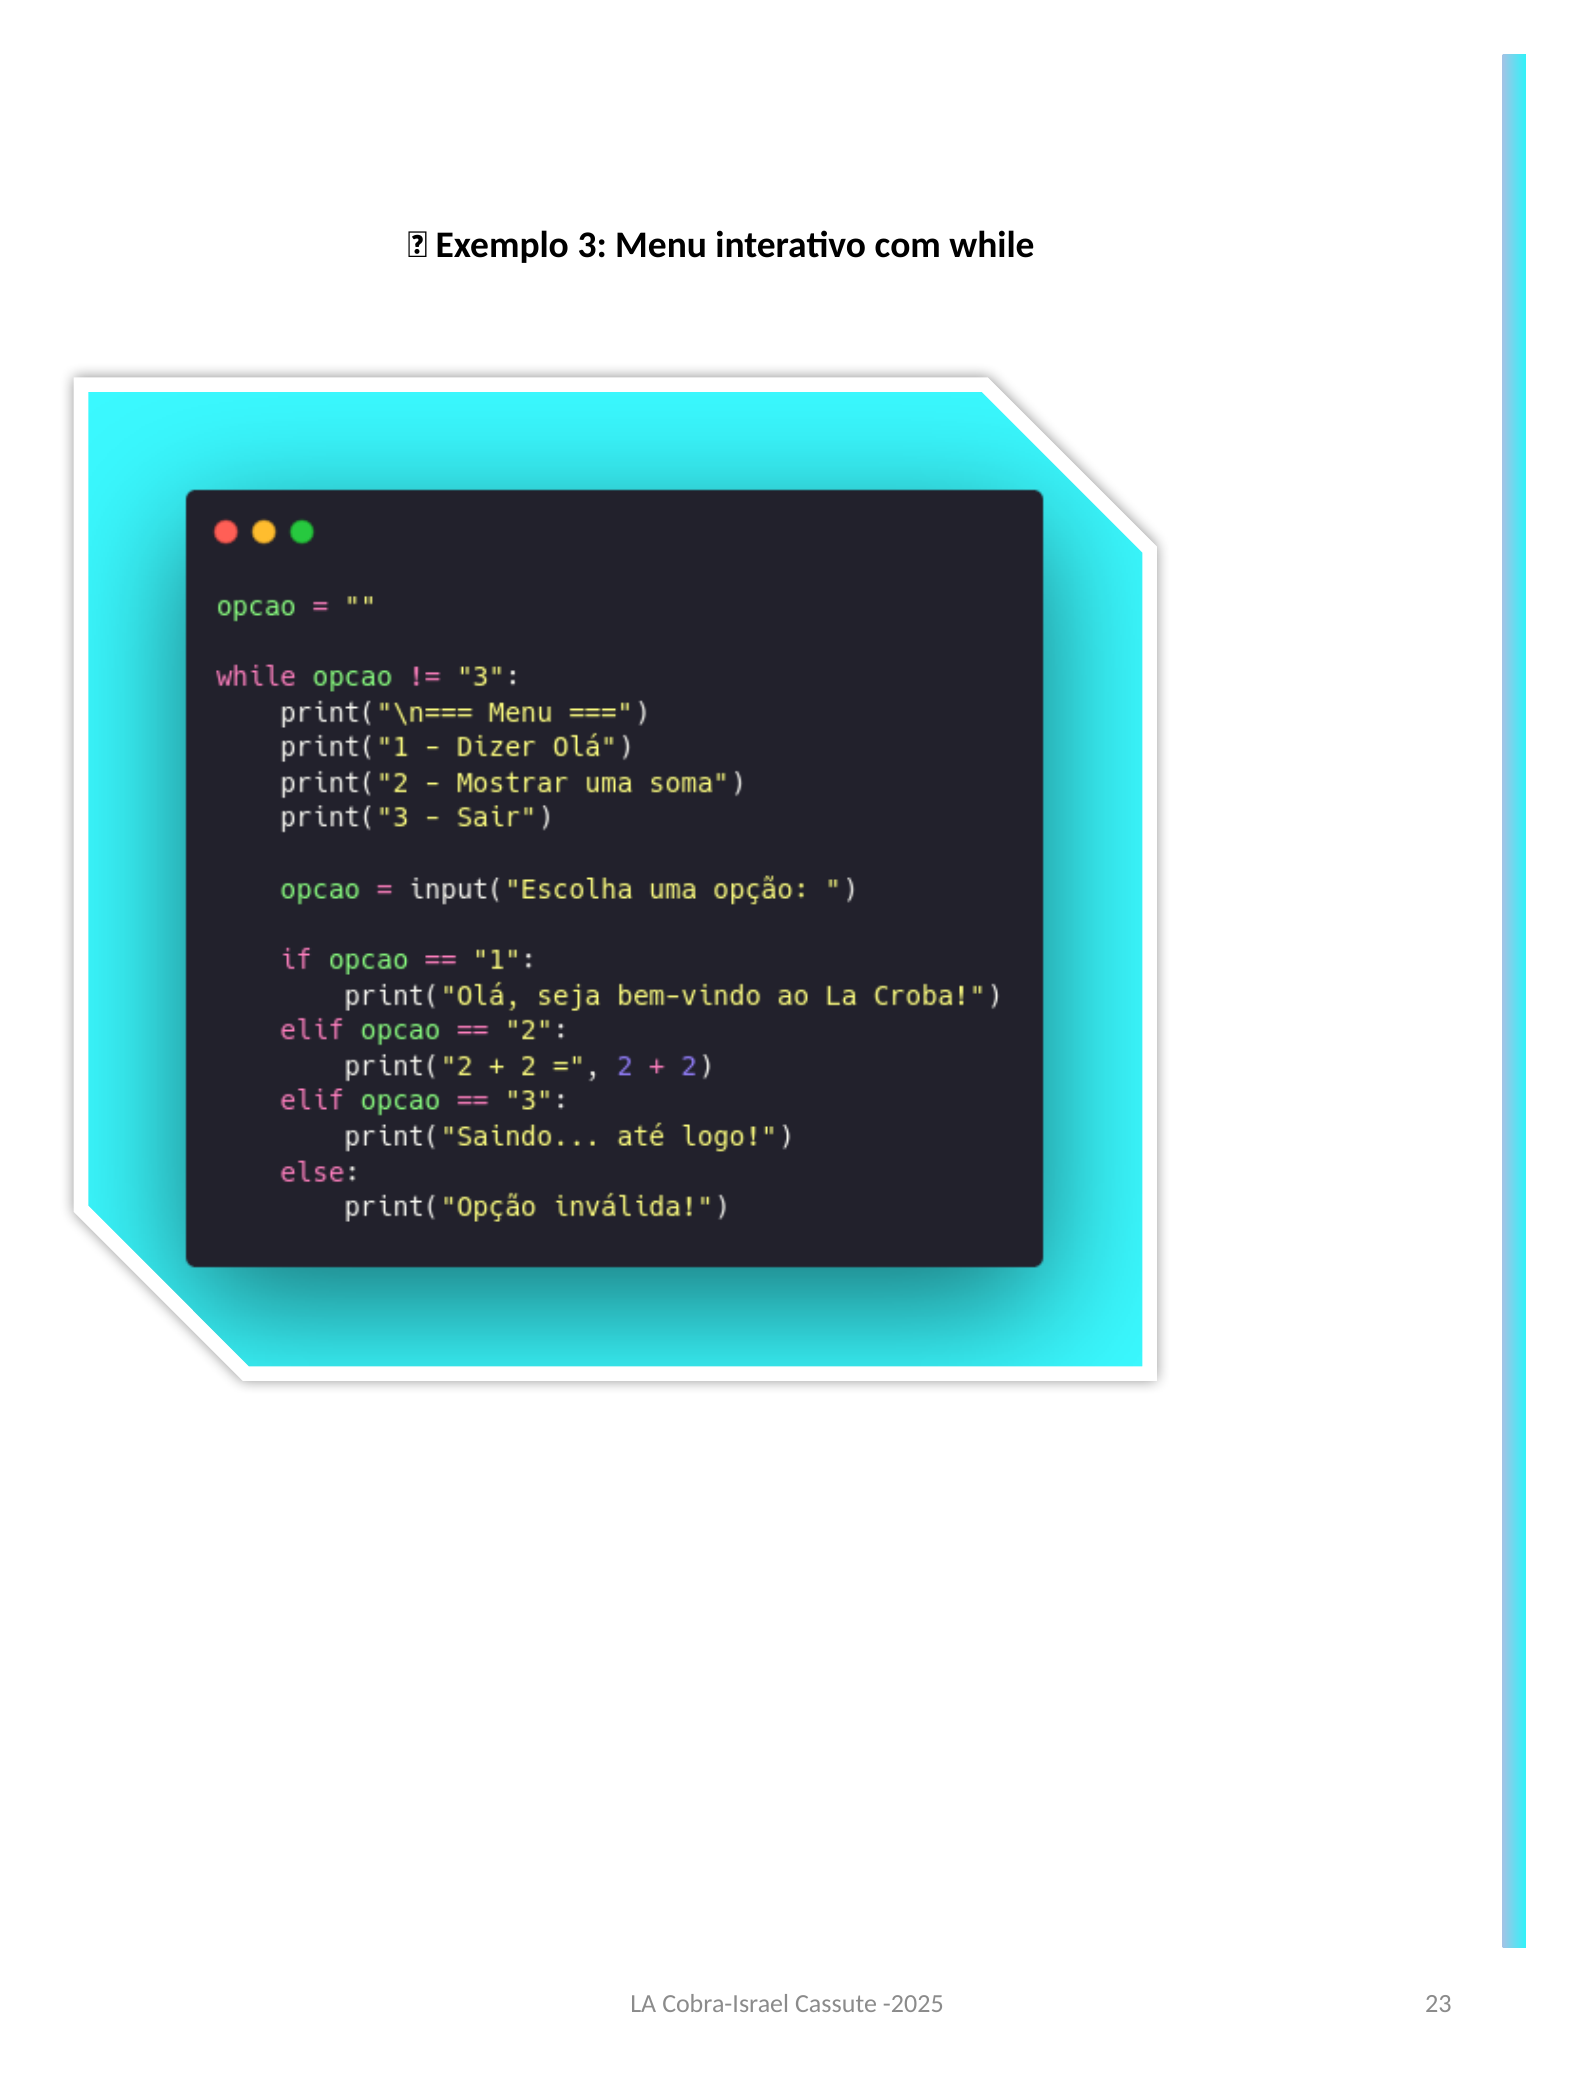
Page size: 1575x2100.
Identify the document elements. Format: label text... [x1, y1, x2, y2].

slide_number 23 [1112, 1946, 1467, 2059]
footer LA Cobra-Israel Cassute -2025 [521, 1946, 1054, 2059]
text_box [1502, 54, 1527, 1948]
text_box ✅ Exemplo 3: Menu interativo com while [393, 212, 1110, 273]
picture [80, 384, 1150, 1374]
